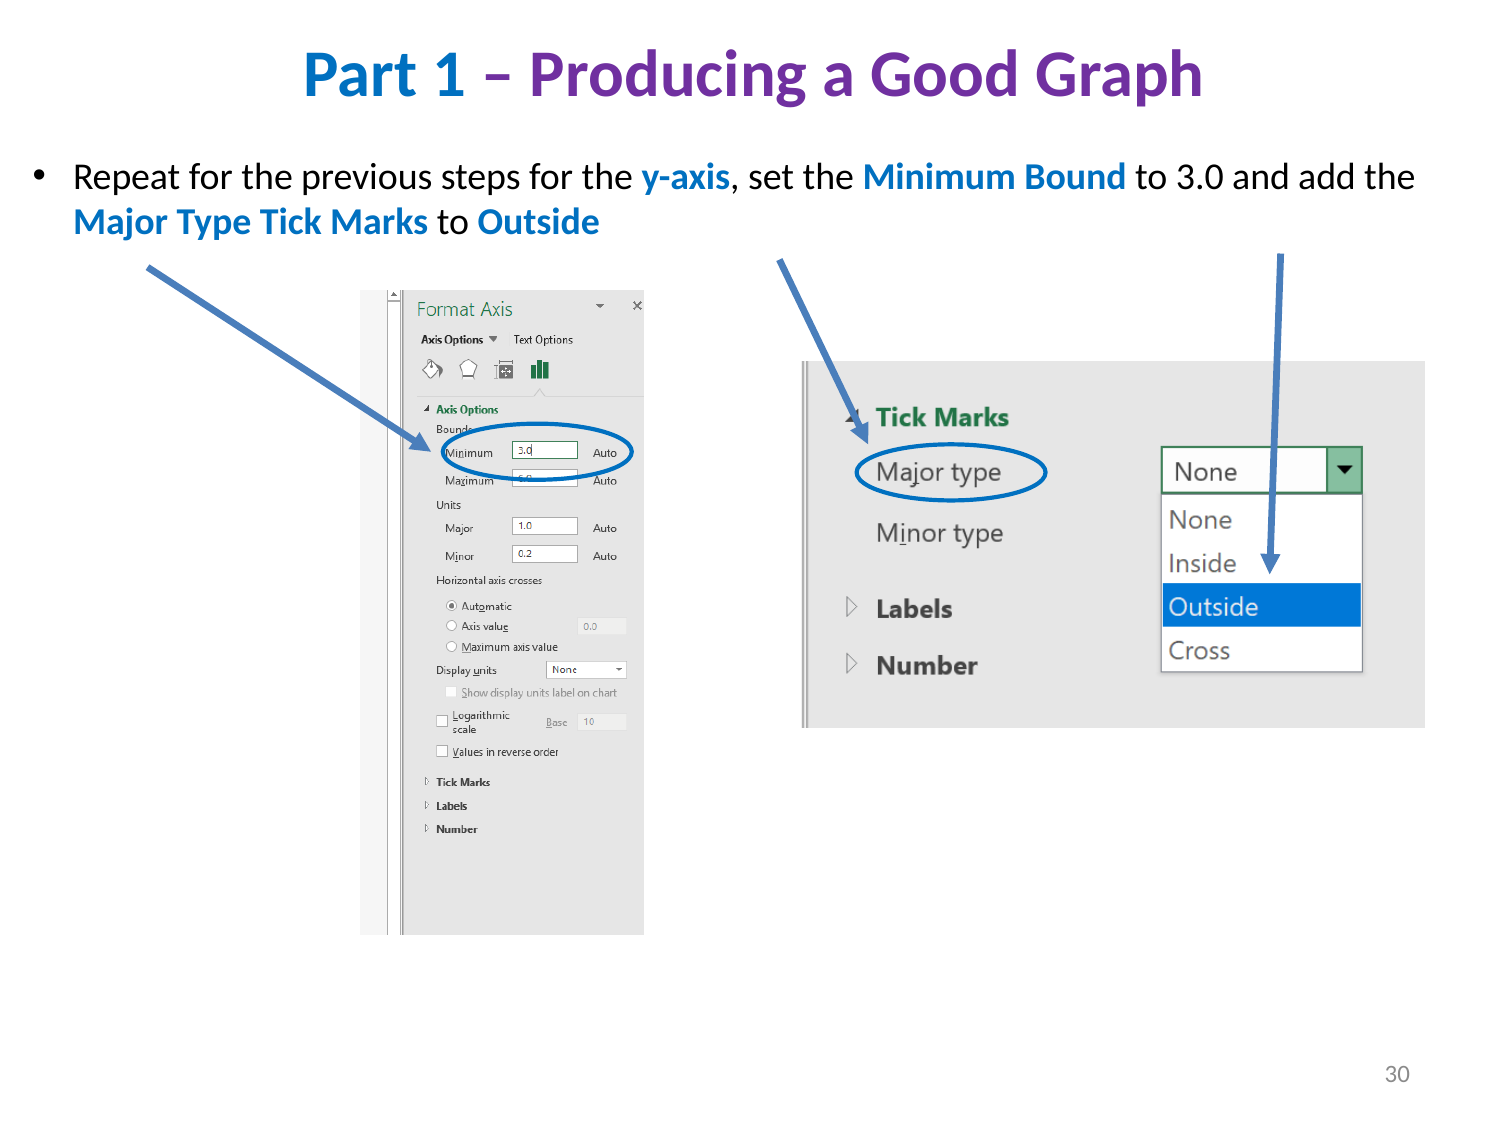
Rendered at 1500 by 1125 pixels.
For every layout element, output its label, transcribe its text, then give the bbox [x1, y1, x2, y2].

picture [791, 361, 1426, 729]
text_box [147, 266, 432, 452]
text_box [779, 259, 869, 445]
title Repeat for the previous steps for the y-axis, set the Minimum Bound to 3.0 and add the Major Type Tick Marks to Outside [17, 143, 1500, 250]
text_box Part 1 – Producing a Good Graph [79, 0, 1430, 141]
picture [359, 290, 645, 935]
slide_number 30 [1074, 1042, 1425, 1103]
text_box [1269, 253, 1281, 575]
